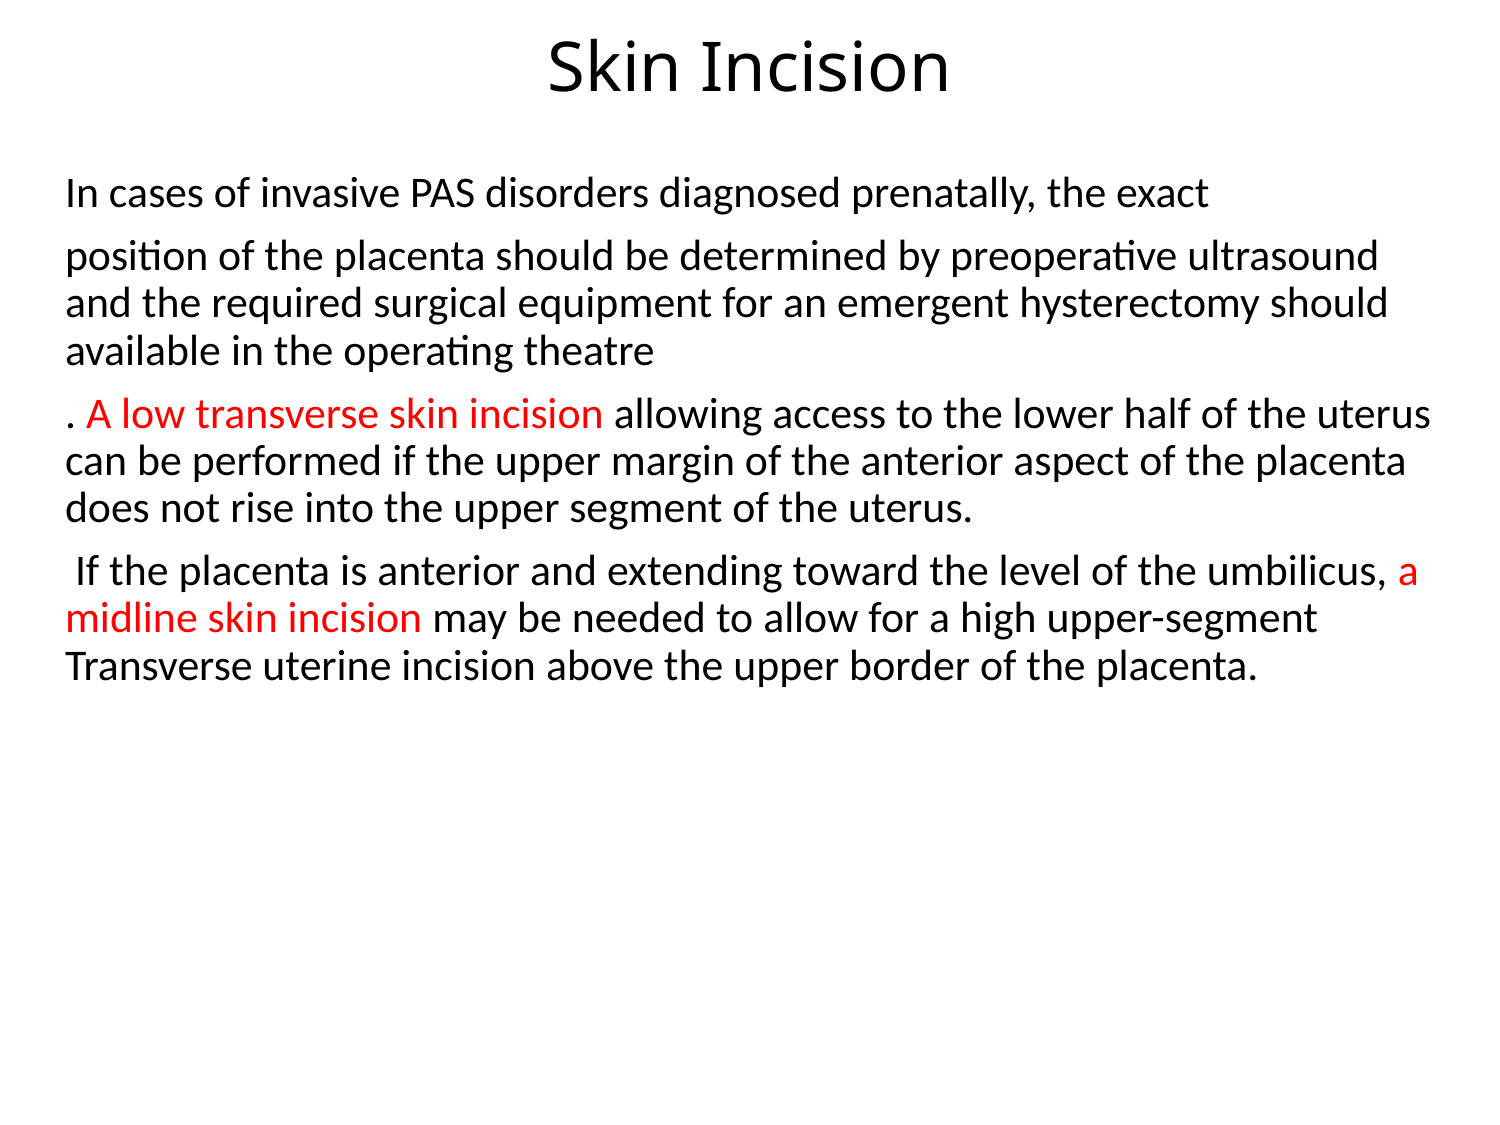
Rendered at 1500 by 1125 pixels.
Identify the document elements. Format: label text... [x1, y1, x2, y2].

title Skin Incision [75, 0, 1425, 138]
list In cases of invasive PAS disorders diagnosed prenatally, the exact position of the placenta should be determined by preoperative ultrasound and the required surgical equipment for an emergent hysterectomy should available in the operating theatre . A low transverse skin incision allowing access to the lower half of the uterus can be performed if the upper margin of the anterior aspect of the placenta does not rise into the upper segment of the uterus. If the placenta is anterior and extending toward the level of the umbilicus, a midline skin incision may be needed to allow for a high upper-segment Transverse uterine incision above the upper border of the placenta. [50, 162, 1450, 1075]
